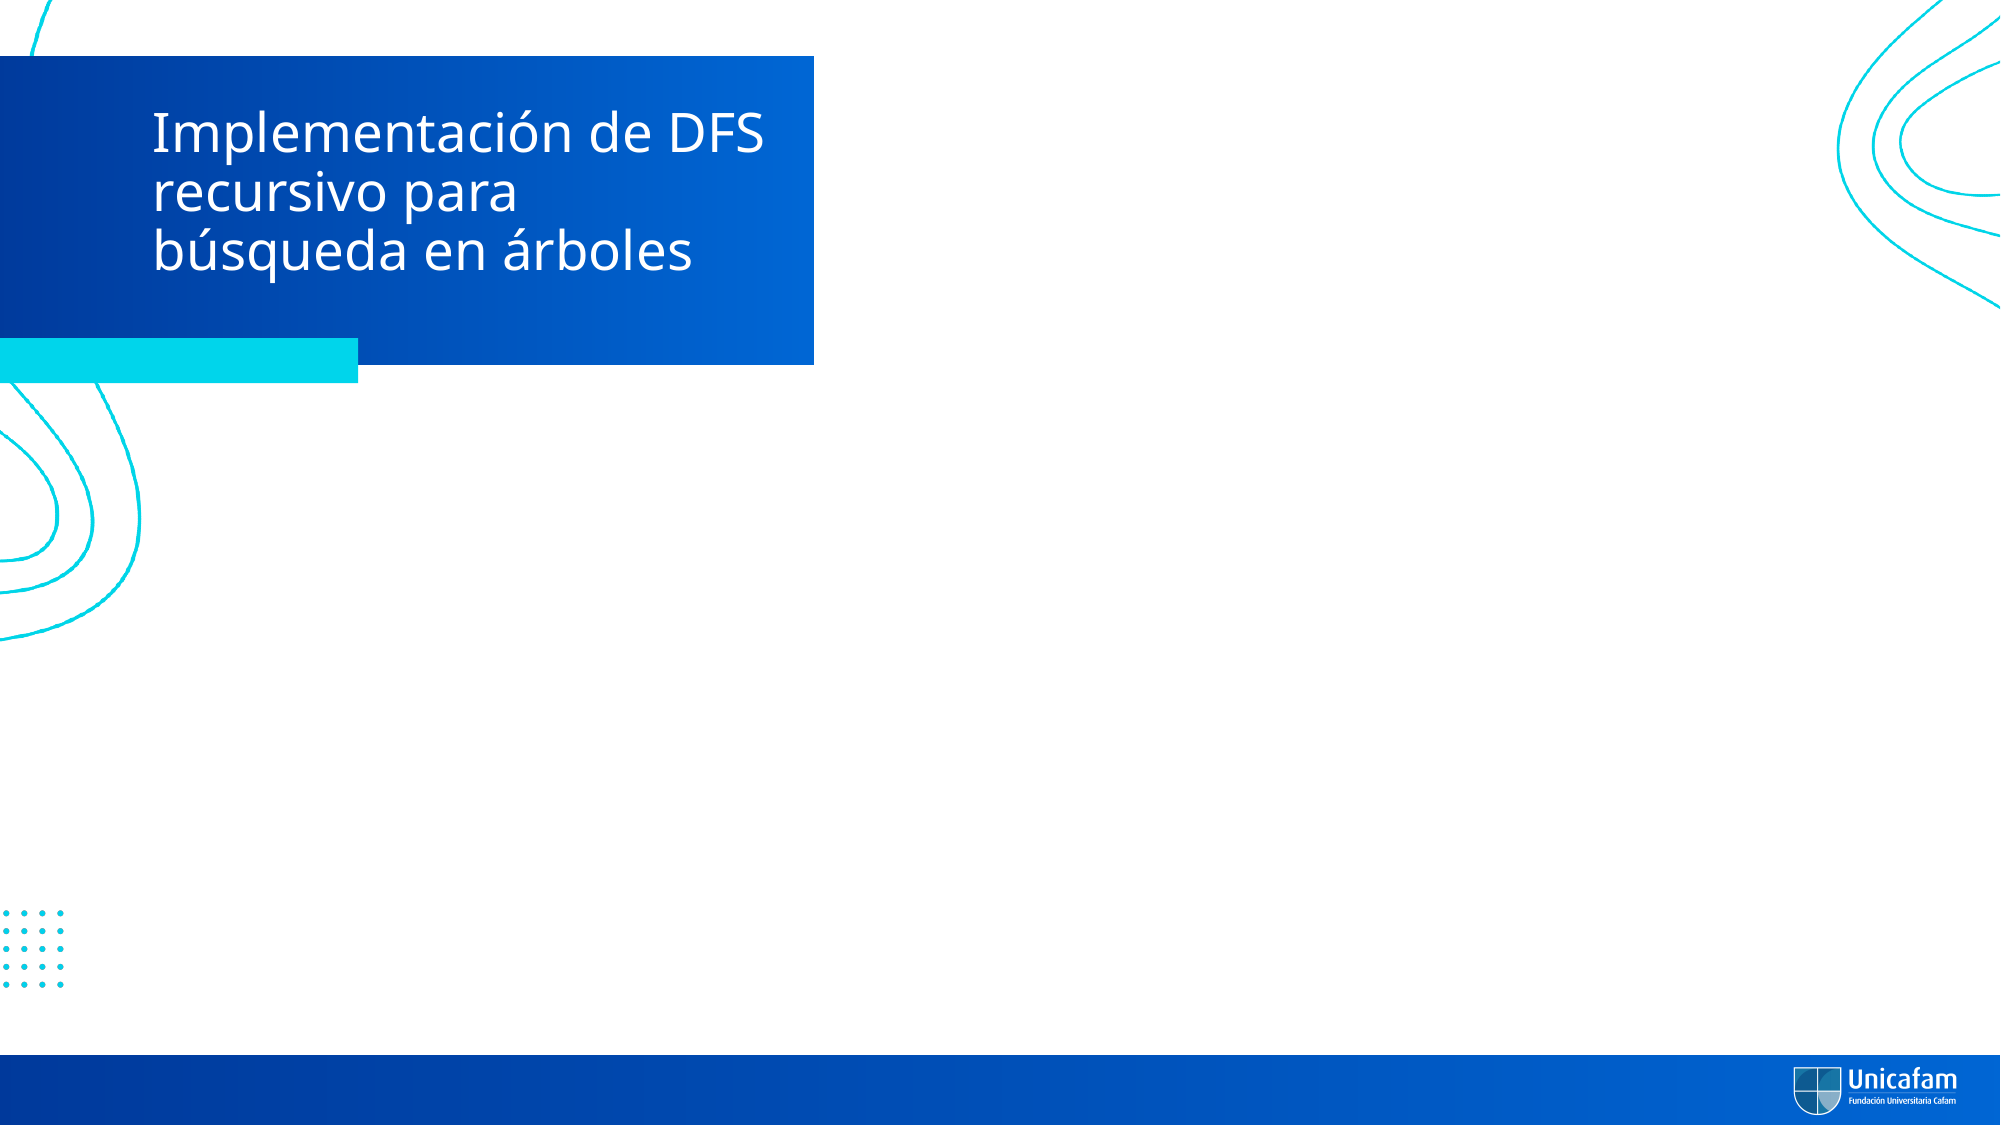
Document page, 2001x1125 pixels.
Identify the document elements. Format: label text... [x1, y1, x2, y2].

picture [0, 384, 233, 850]
title Implementación de DFS recursivo para búsqueda en árboles [137, 92, 783, 355]
picture [0, 897, 81, 1001]
picture [0, 1055, 2000, 1125]
picture [1803, 0, 2001, 629]
picture [0, 0, 814, 365]
